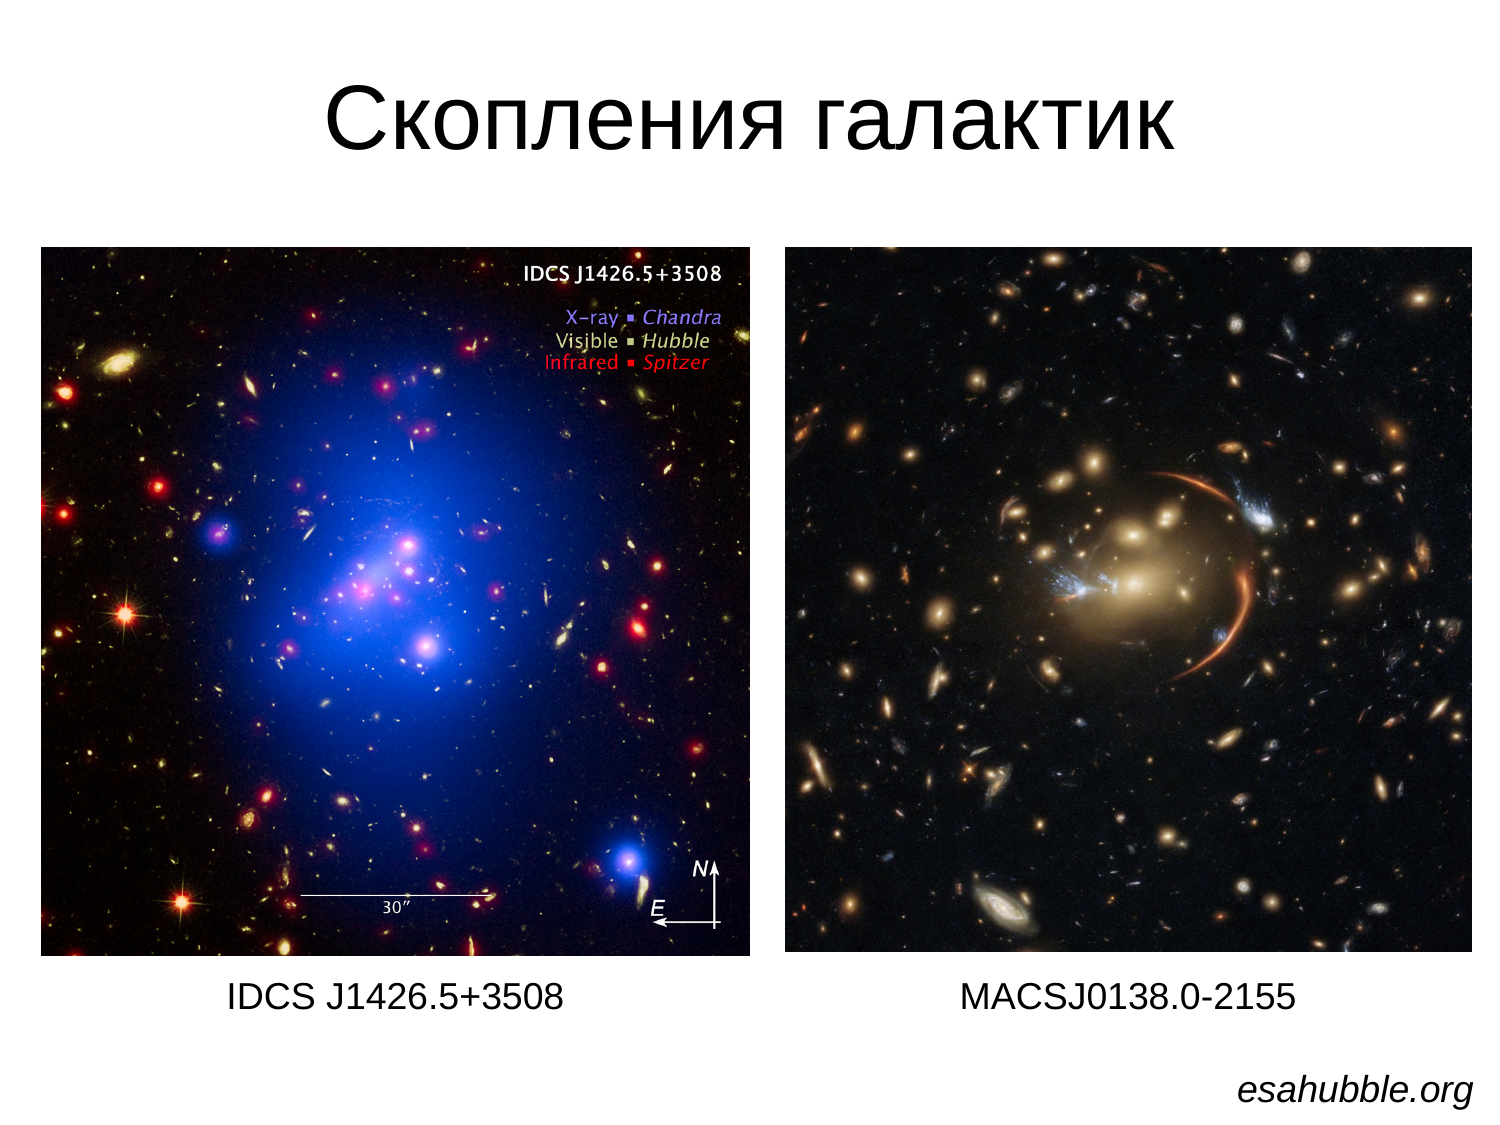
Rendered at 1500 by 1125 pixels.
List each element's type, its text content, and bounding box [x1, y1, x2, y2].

text_box esahubble.org [1222, 1057, 1500, 1118]
text_box IDCS J1426.5+3508 [41, 964, 750, 1025]
text_box MACSJ0138.0-2155 [785, 964, 1471, 1025]
picture [40, 247, 750, 957]
title Скопления галактик [75, 19, 1425, 207]
picture [785, 247, 1473, 953]
